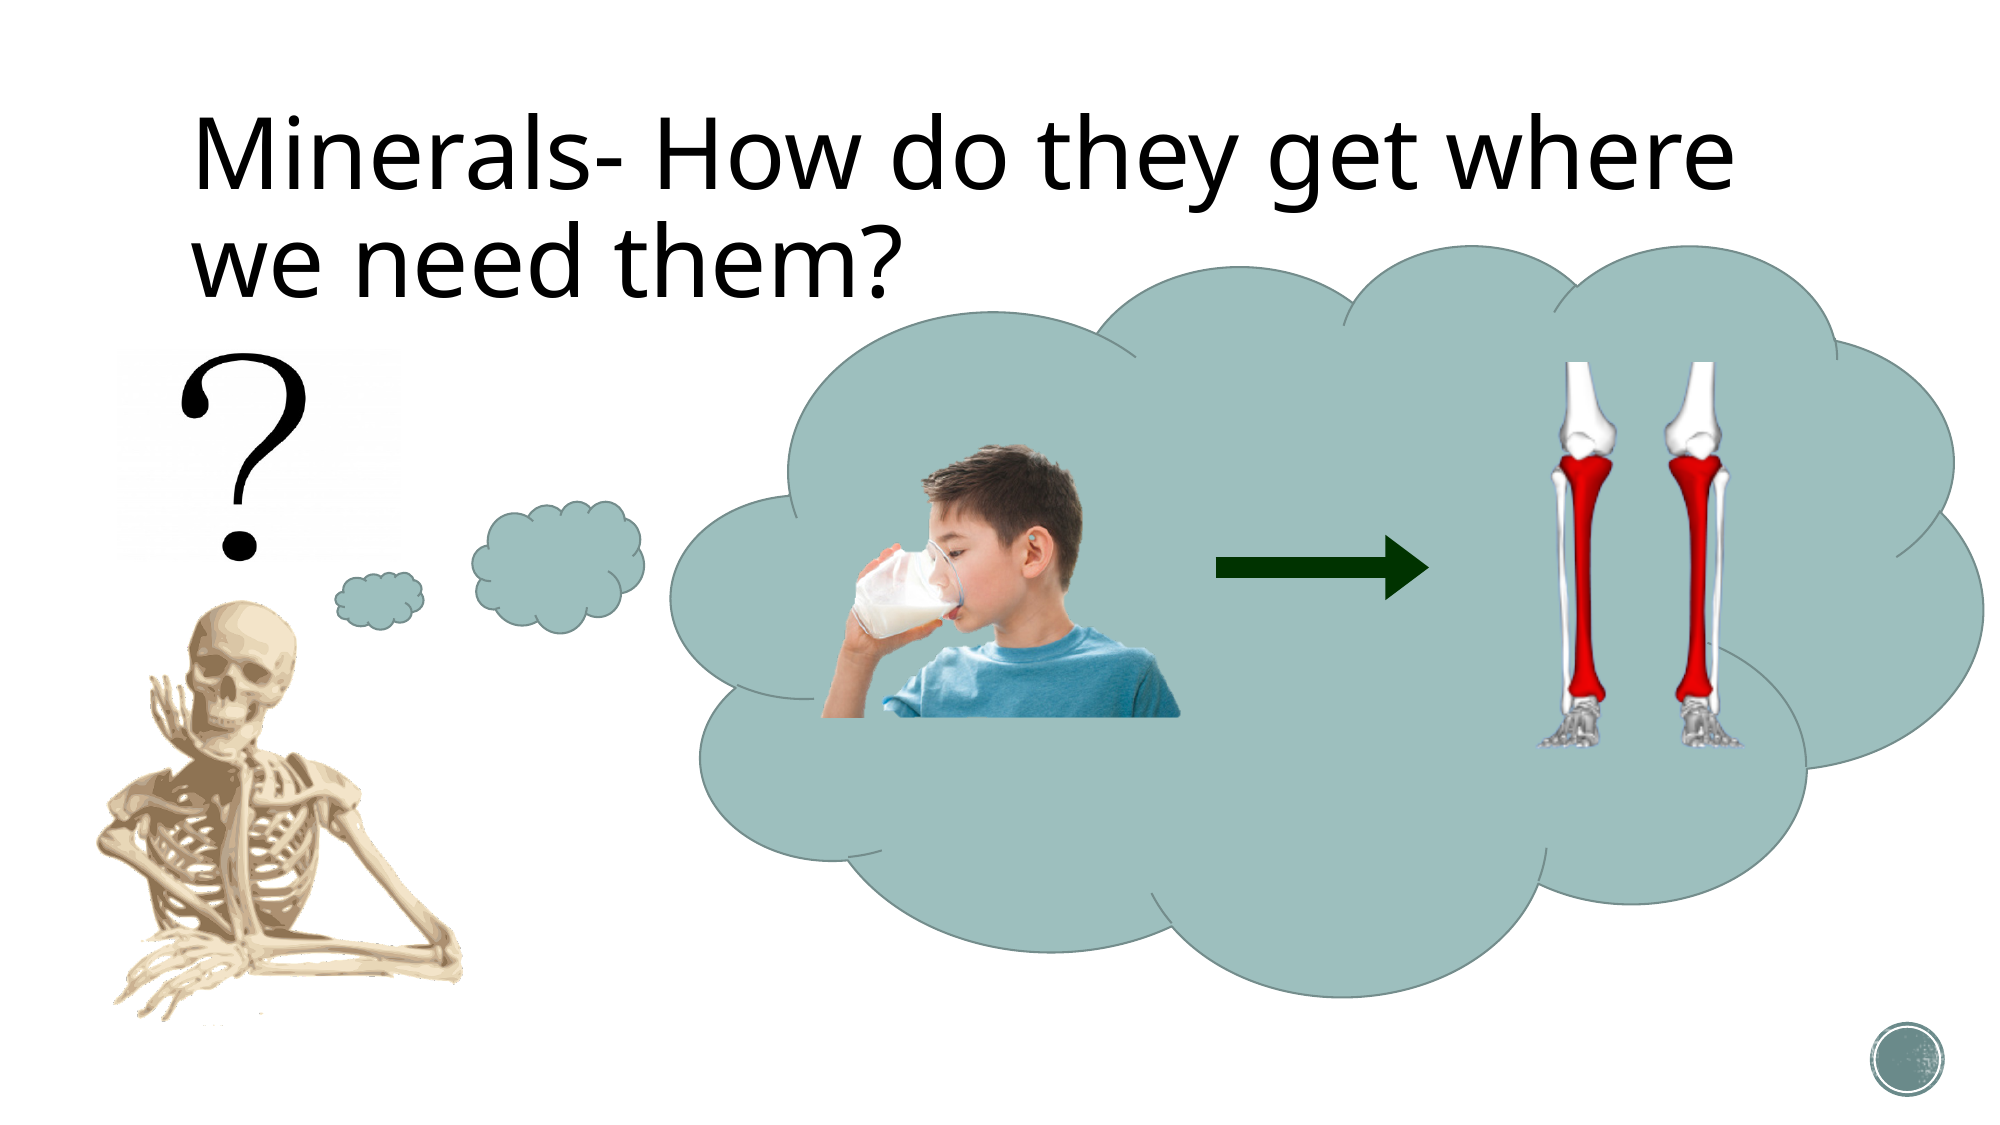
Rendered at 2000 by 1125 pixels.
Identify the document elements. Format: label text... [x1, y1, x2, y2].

text_box [698, 569, 1806, 999]
title Minerals- How do they get where we need them? [175, 79, 1825, 344]
text_box [799, 313, 1985, 760]
picture [1429, 362, 1854, 788]
text_box [334, 571, 425, 601]
picture [117, 349, 401, 562]
text_box [471, 500, 646, 635]
picture [691, 416, 1216, 718]
picture [96, 600, 463, 1026]
text_box [669, 541, 691, 656]
